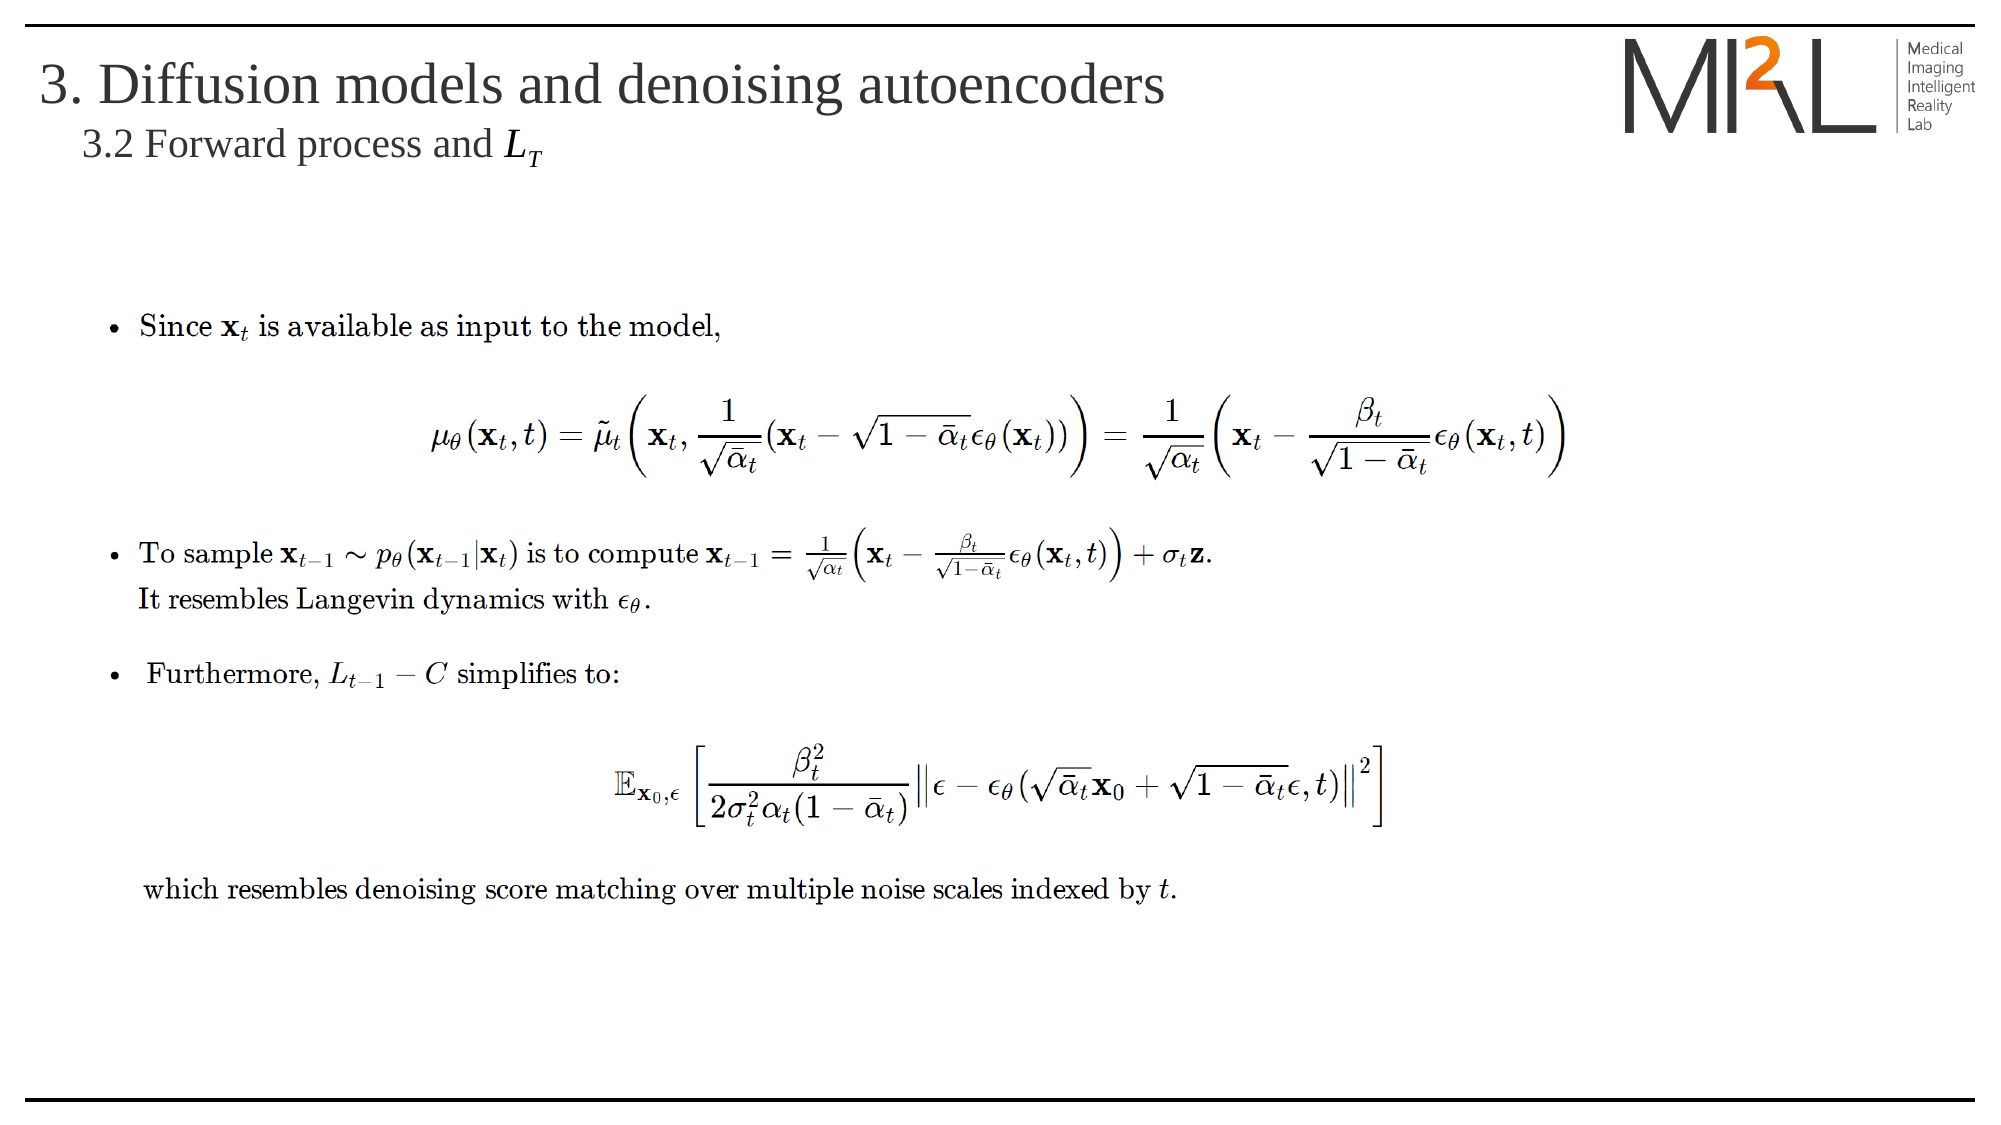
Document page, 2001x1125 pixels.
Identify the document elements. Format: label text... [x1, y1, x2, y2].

picture [1625, 36, 1976, 133]
picture [98, 302, 731, 351]
picture [135, 869, 1187, 912]
picture [98, 521, 1223, 629]
picture [603, 731, 1397, 839]
picture [421, 382, 1579, 490]
text_box 3. Diffusion models and denoising autoencoders 3.2 Forward process and LT [24, 37, 1582, 180]
picture [98, 654, 642, 699]
